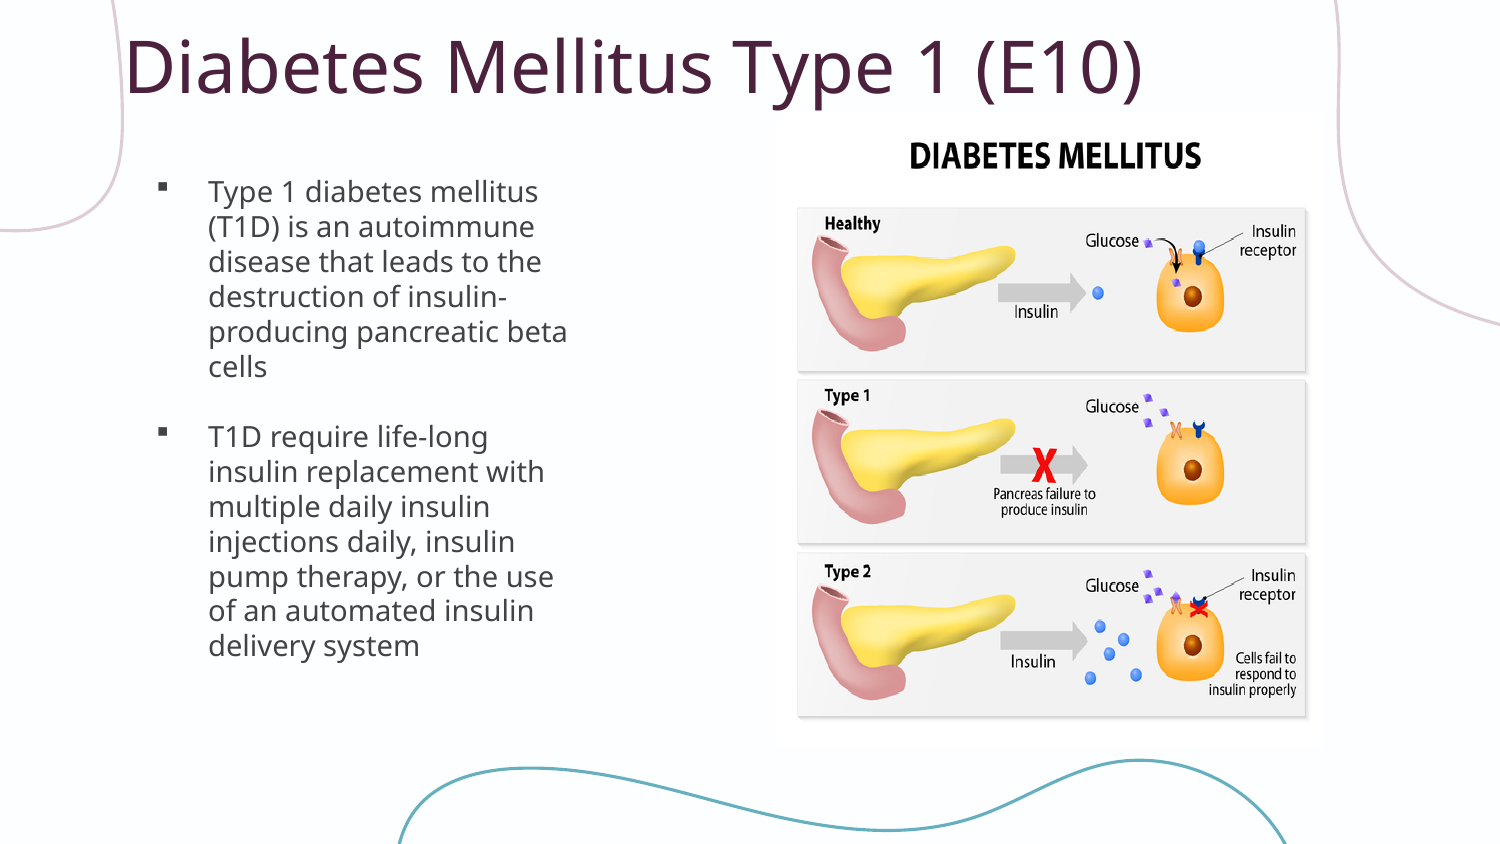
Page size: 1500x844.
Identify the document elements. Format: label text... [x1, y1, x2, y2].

list Type 1 diabetes mellitus (T1D) is an autoimmune disease that leads to the destruction of insulin-producing pancreatic beta cells T1D require life-long insulin replacement with multiple daily insulin injections daily, insulin pump therapy, or the use of an automated insulin delivery system [118, 158, 588, 777]
title Diabetes Mellitus Type 1 (E10) [108, 5, 1373, 188]
picture [778, 113, 1325, 748]
